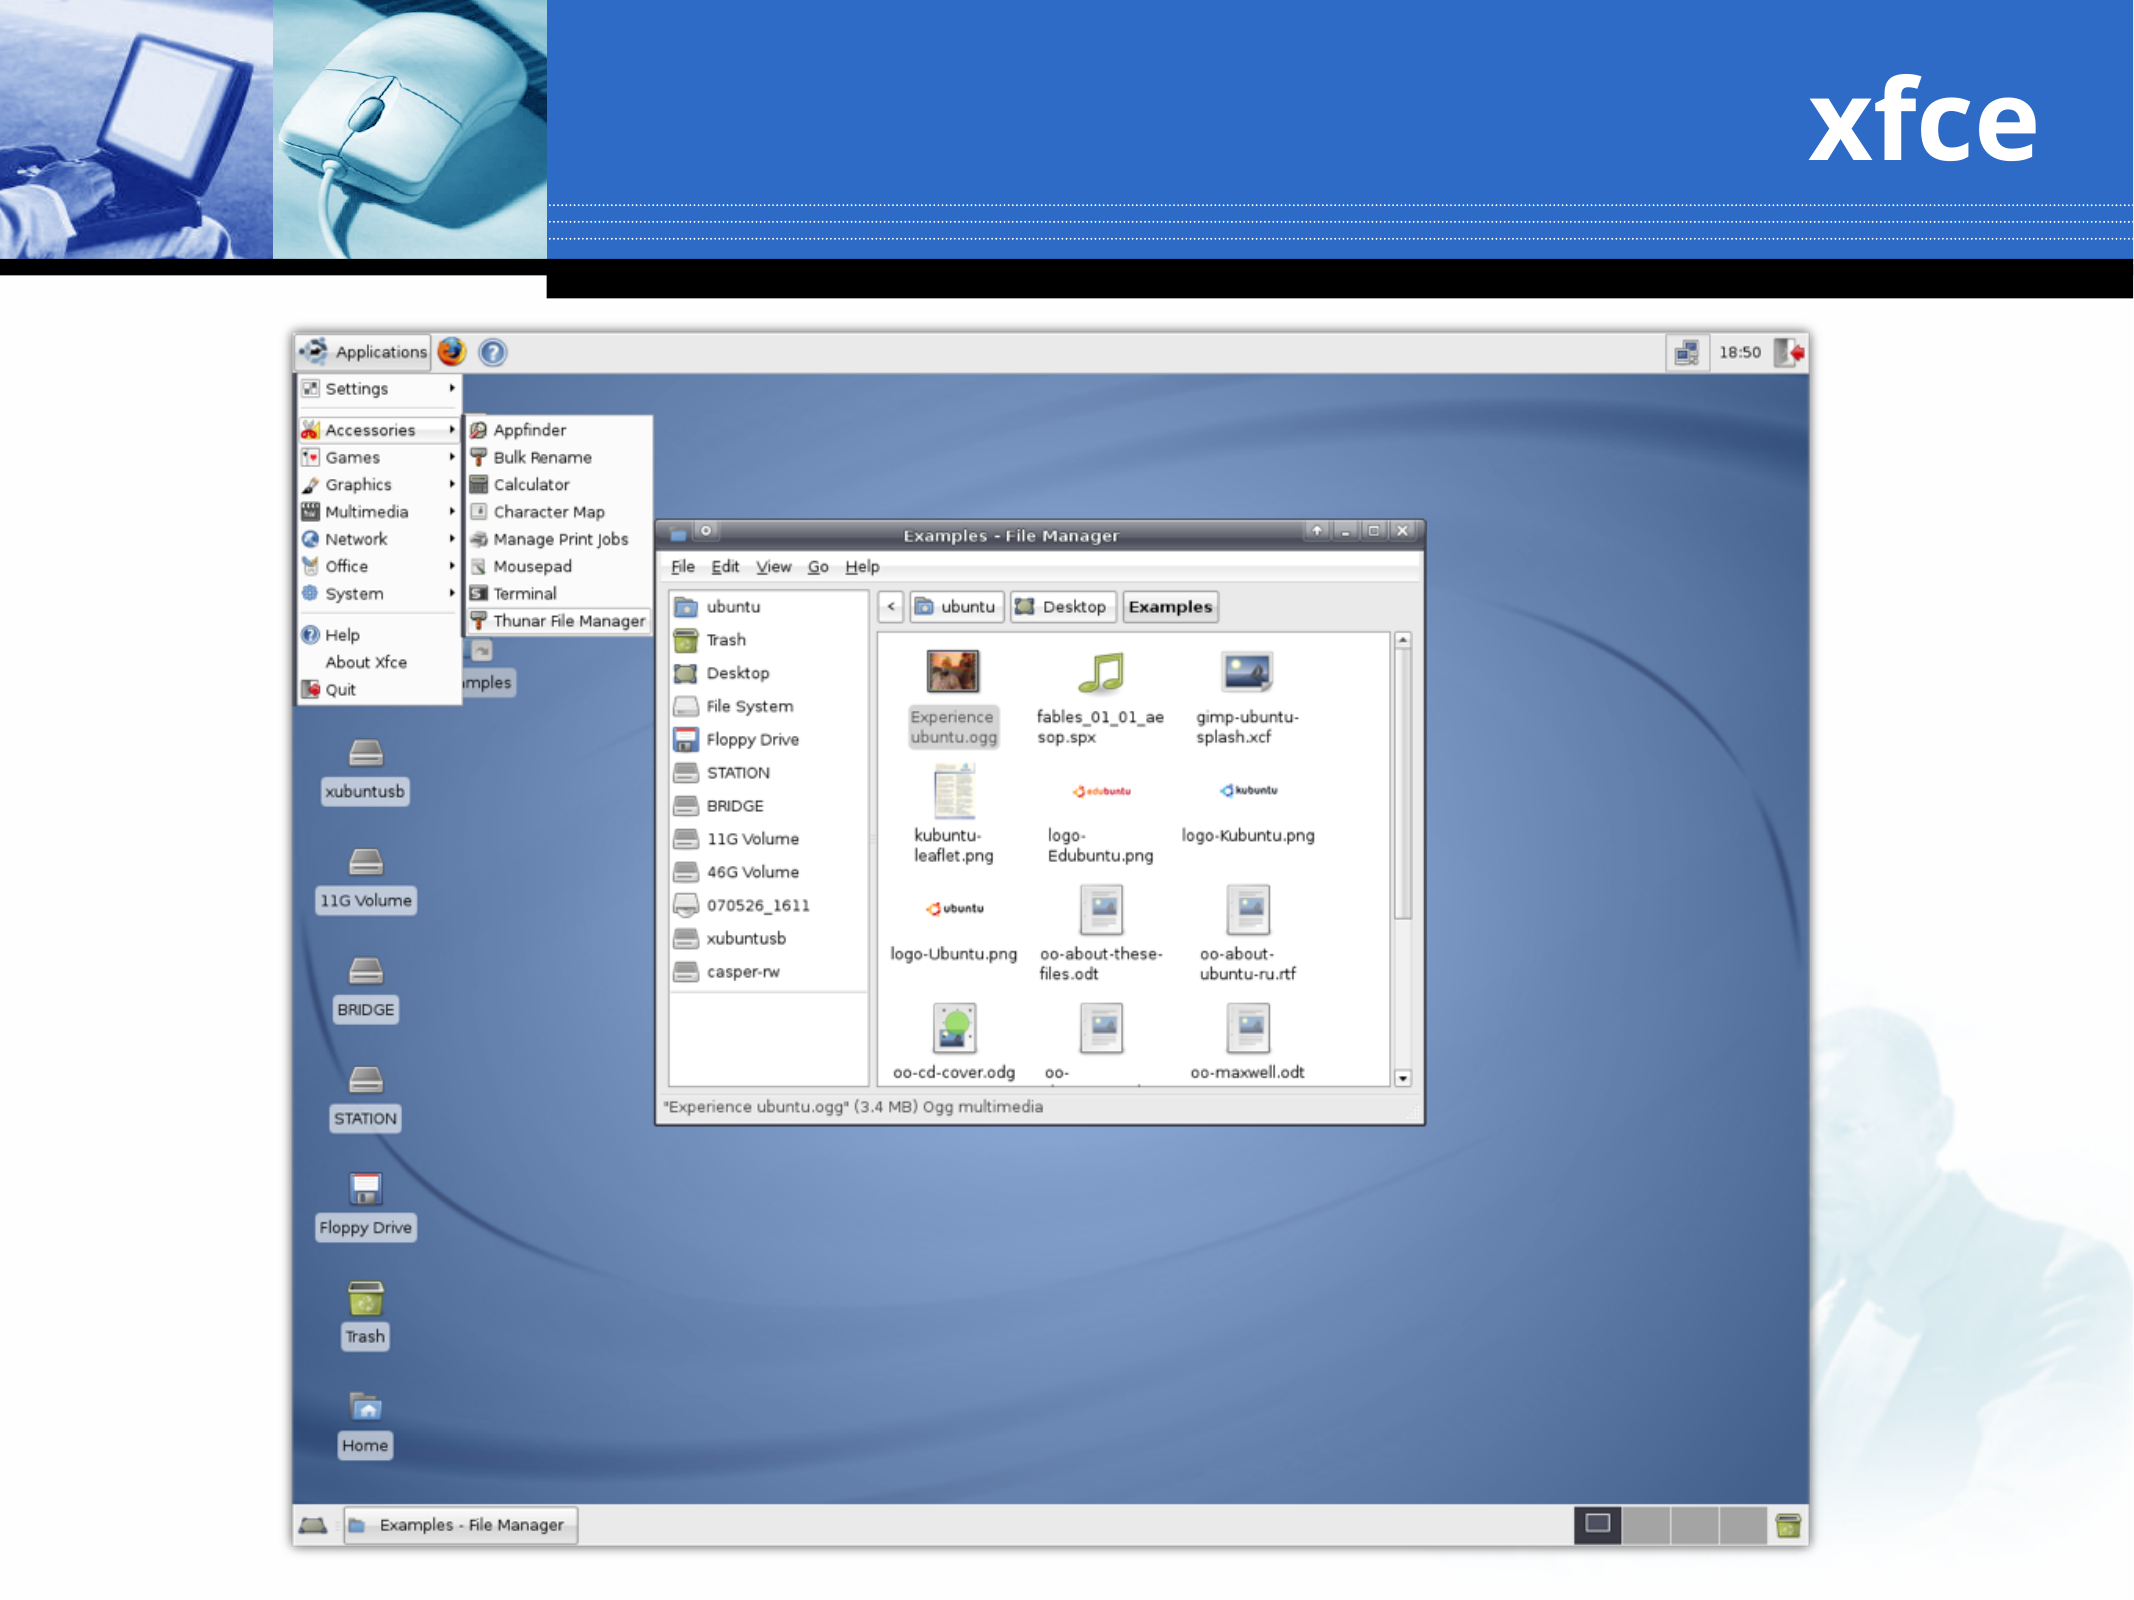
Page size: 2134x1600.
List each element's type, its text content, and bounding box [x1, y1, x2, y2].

picture [0, 0, 547, 258]
picture [0, 276, 2134, 1600]
title xfce [586, 53, 2063, 178]
